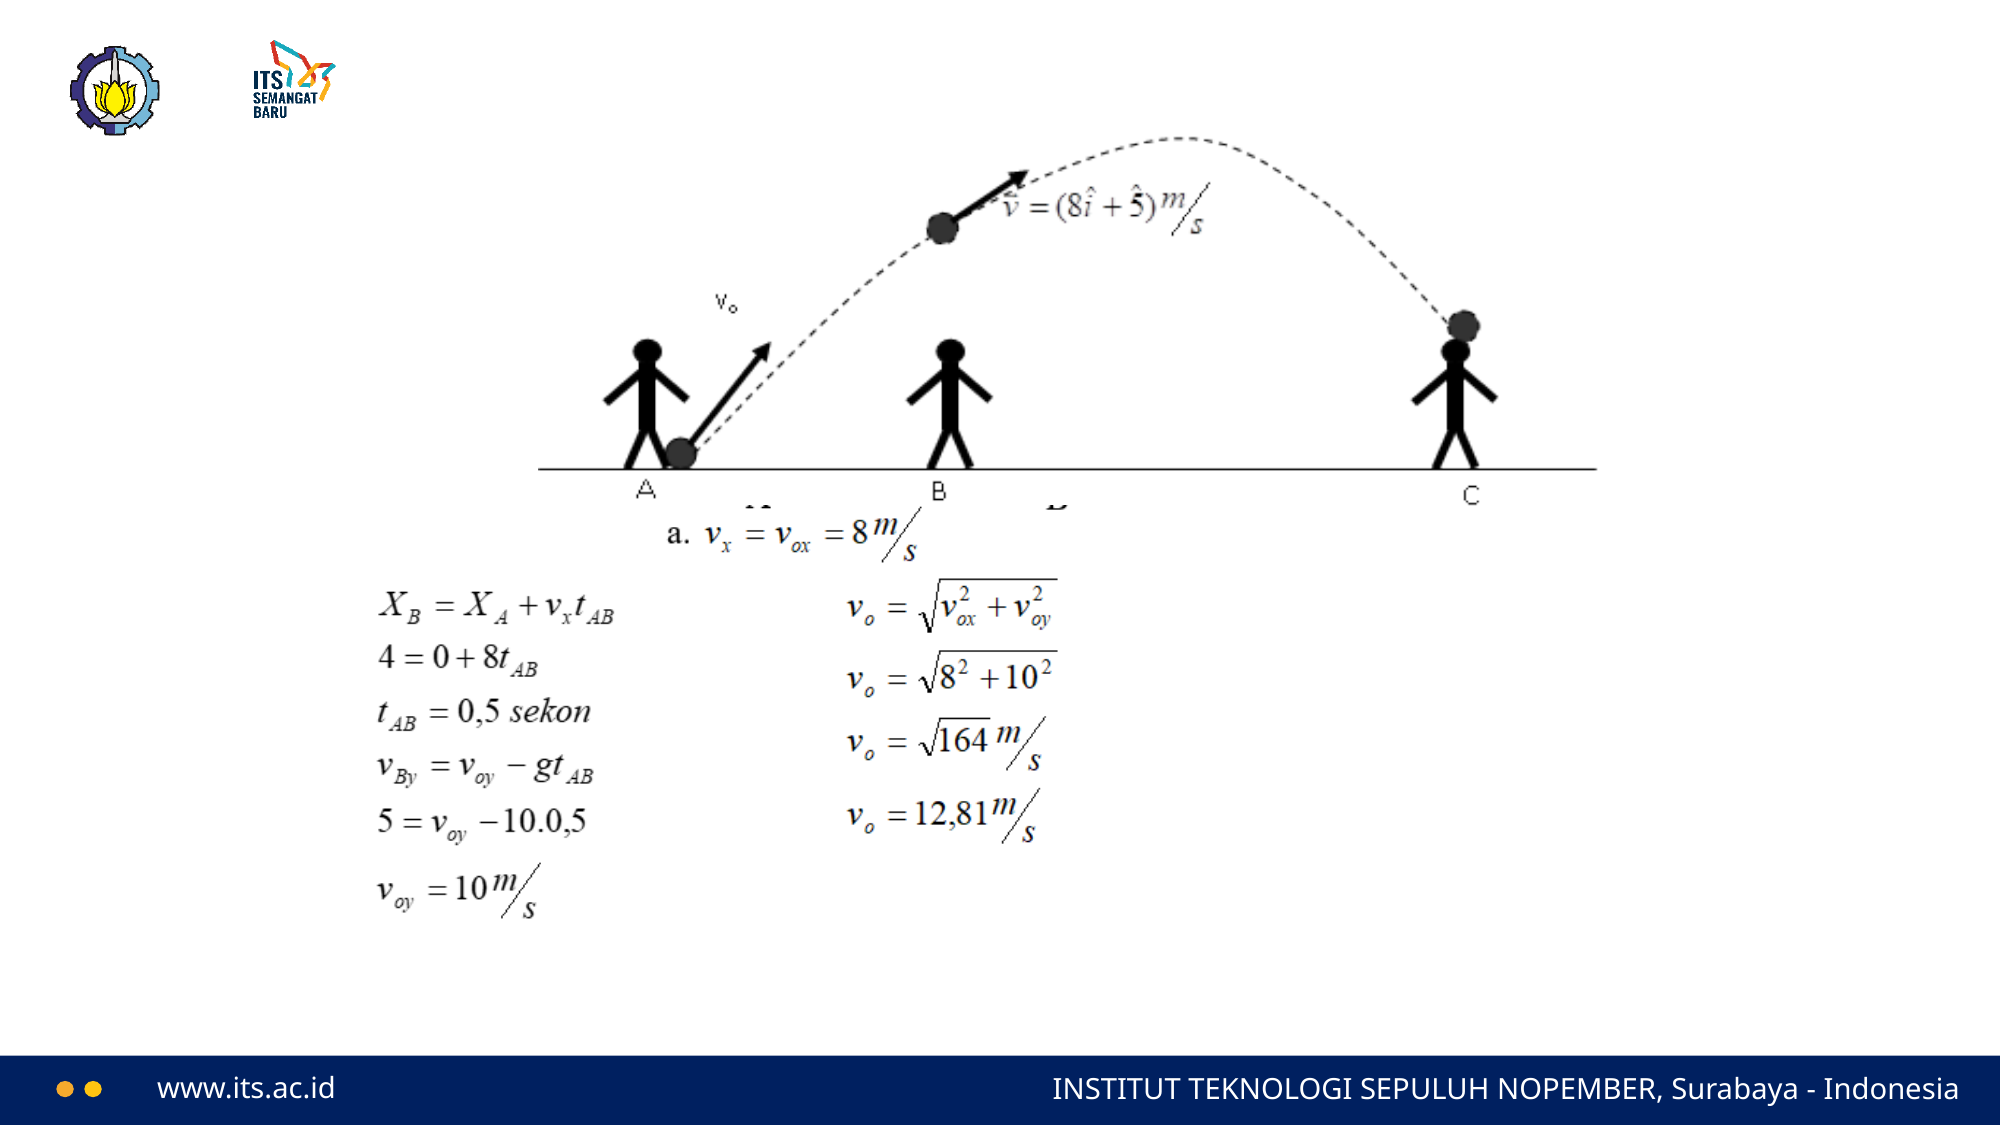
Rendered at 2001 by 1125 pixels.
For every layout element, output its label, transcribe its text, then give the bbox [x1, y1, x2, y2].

picture [243, 27, 346, 130]
text_box www.its.ac.id [142, 1061, 785, 1112]
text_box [56, 1080, 102, 1098]
text_box INSTITUT TEKNOLOGI SEPULUH NOPEMBER, Surabaya - Indonesia [886, 1062, 1976, 1113]
picture [345, 129, 1602, 948]
picture [69, 45, 160, 136]
text_box [0, 1055, 2000, 1125]
